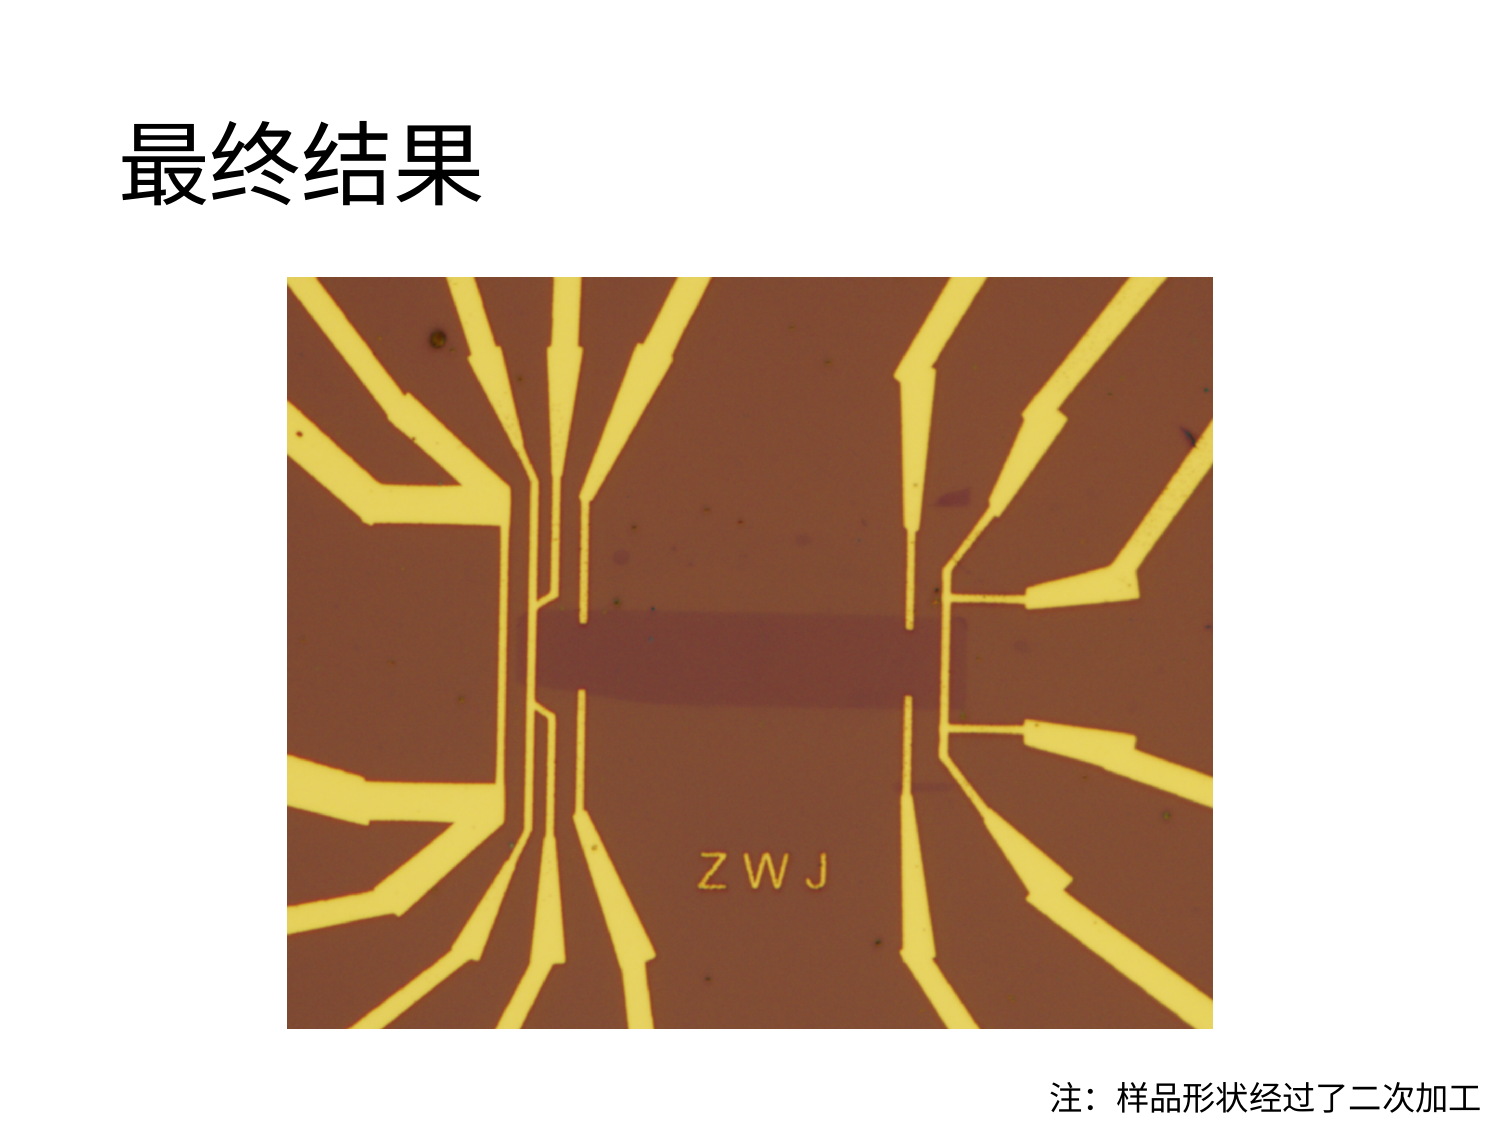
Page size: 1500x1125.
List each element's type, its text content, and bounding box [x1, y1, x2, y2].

title 最终结果 [103, 59, 1397, 278]
picture [287, 277, 1213, 1029]
text_box 注：样品形状经过了二次加工 [1035, 1069, 1497, 1125]
